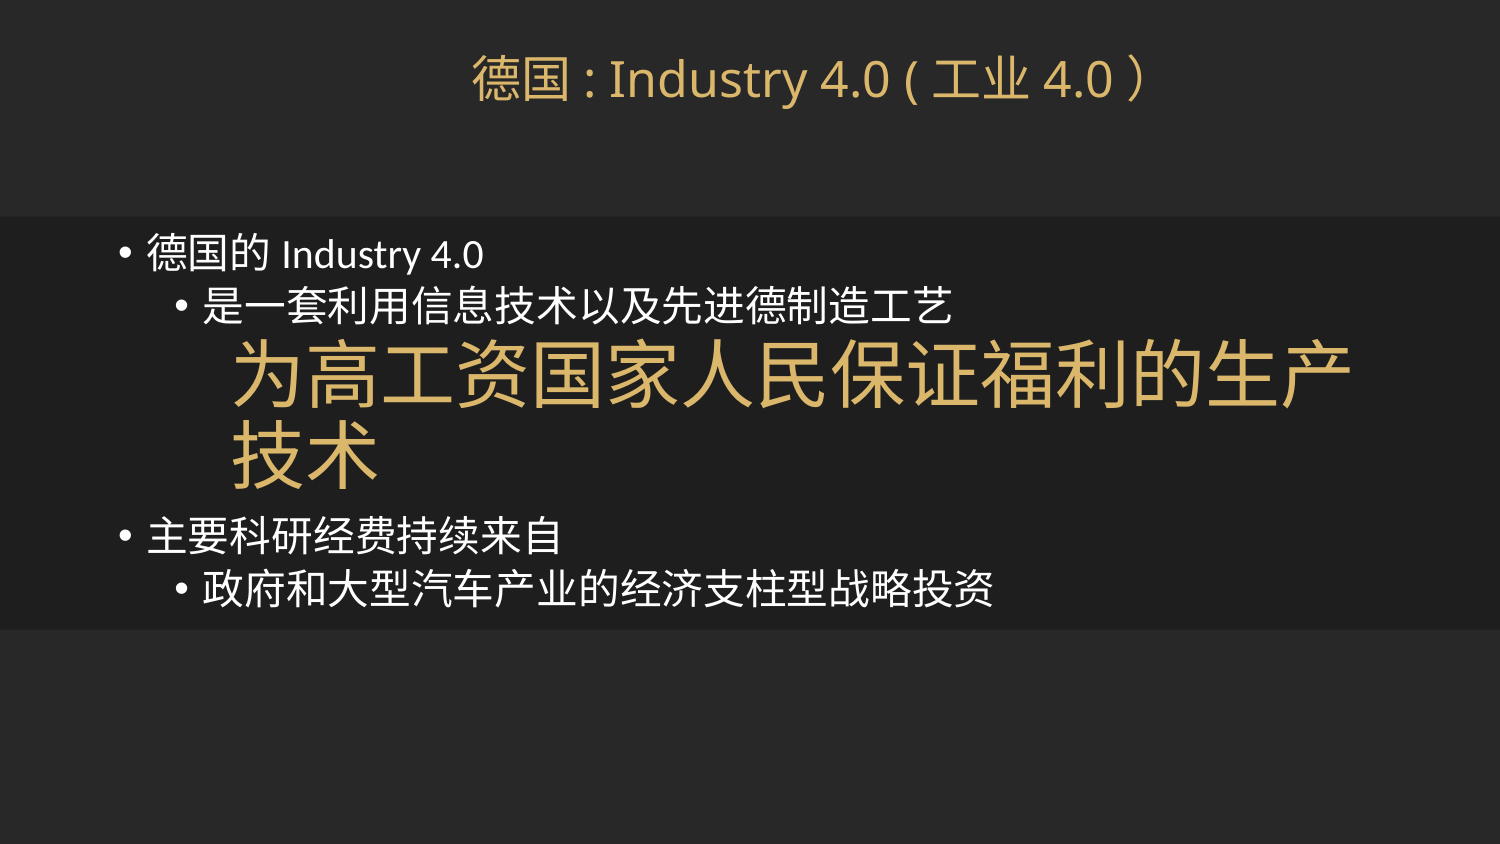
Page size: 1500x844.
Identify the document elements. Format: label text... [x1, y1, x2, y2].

title 德国: Industry 4.0 (工业4.0） [456, 0, 1500, 163]
list 德国的Industry 4.0 是一套利用信息技术以及先进德制造工艺 为高工资国家人民保证福利的生产技术 主要科研经费持续来自 政府和大型汽车产业的经济支柱型战略投资 [103, 224, 1397, 760]
